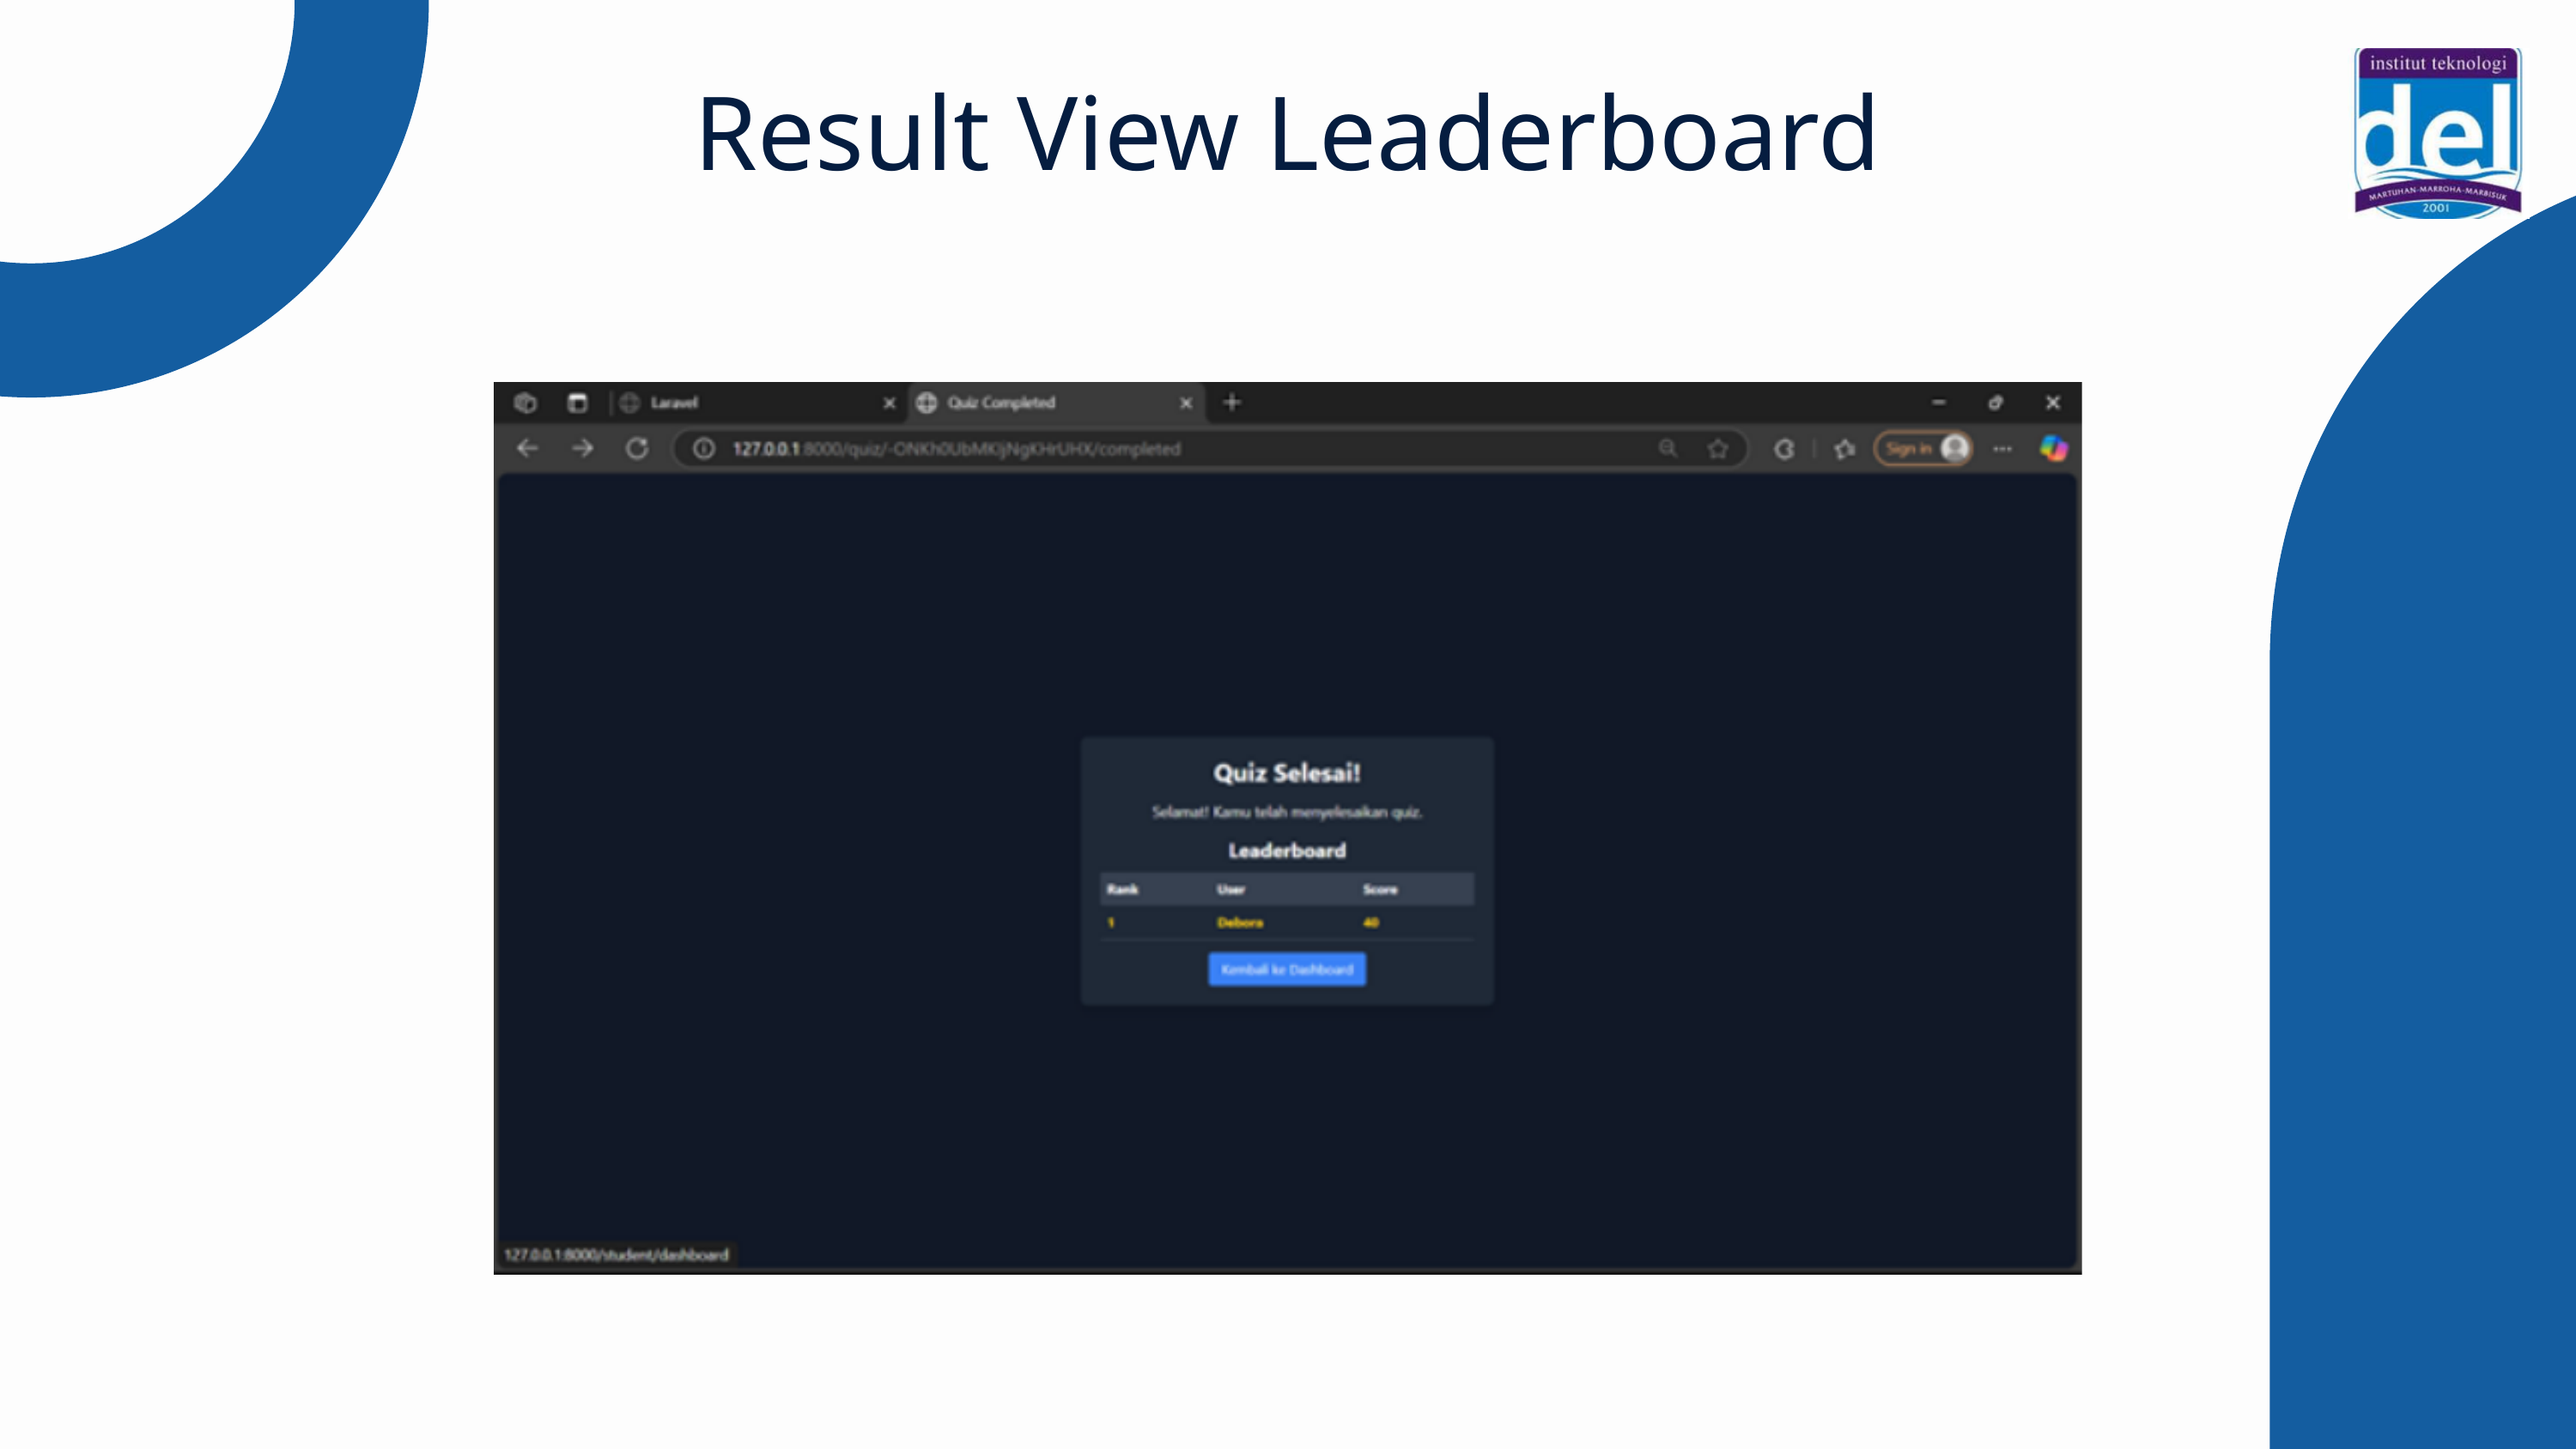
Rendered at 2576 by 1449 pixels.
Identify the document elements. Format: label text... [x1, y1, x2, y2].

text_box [2269, 157, 2576, 1449]
text_box Result View Leaderboard [459, 47, 2117, 191]
text_box [494, 382, 2082, 1275]
text_box [2348, 48, 2530, 155]
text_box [0, 0, 362, 331]
